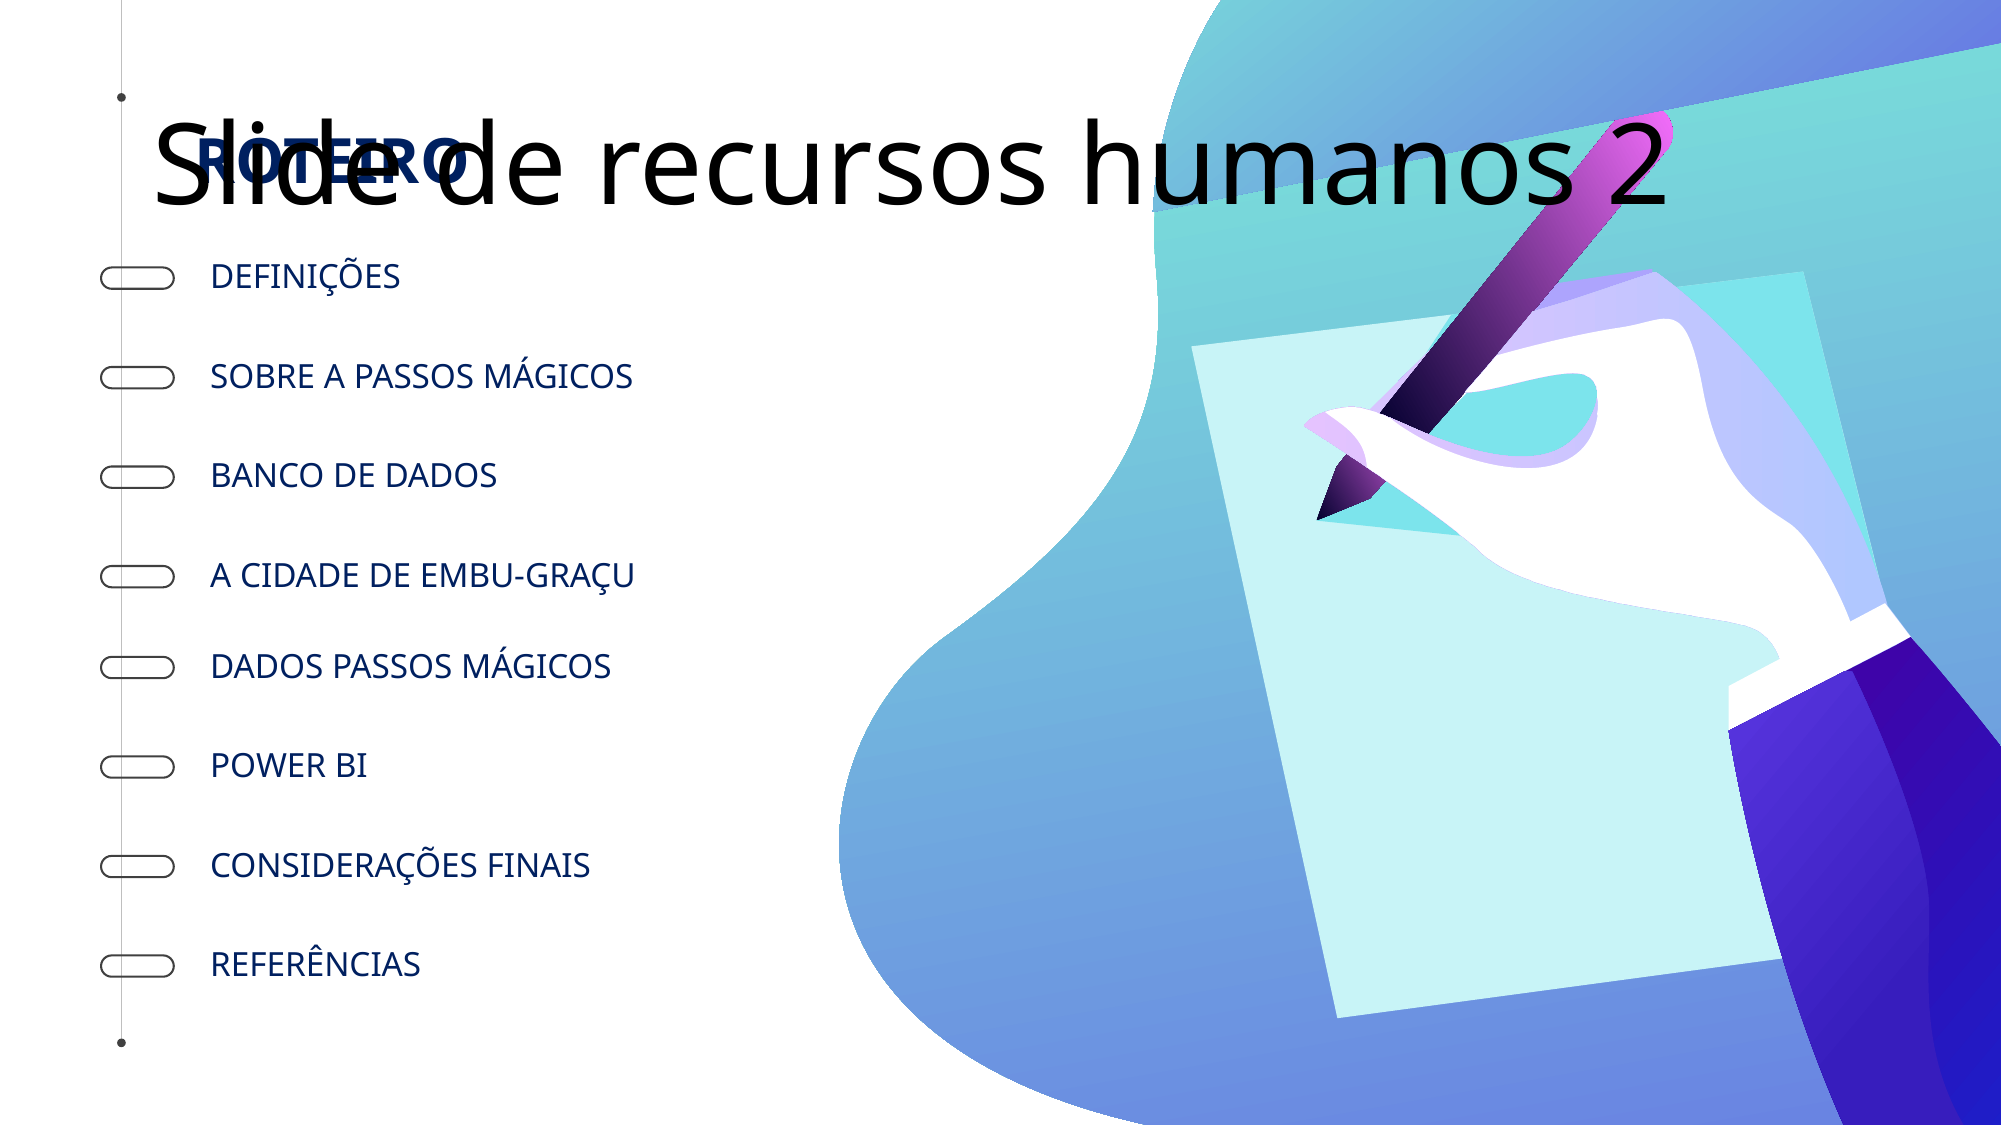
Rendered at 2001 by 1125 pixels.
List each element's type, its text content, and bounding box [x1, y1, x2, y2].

text_box [116, 92, 121, 103]
text_box [116, 1037, 127, 1049]
title Slide de recursos humanos 2 [137, 59, 735, 255]
text_box [122, 92, 127, 103]
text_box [735, 0, 2000, 1125]
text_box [101, 644, 791, 984]
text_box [101, 255, 735, 595]
